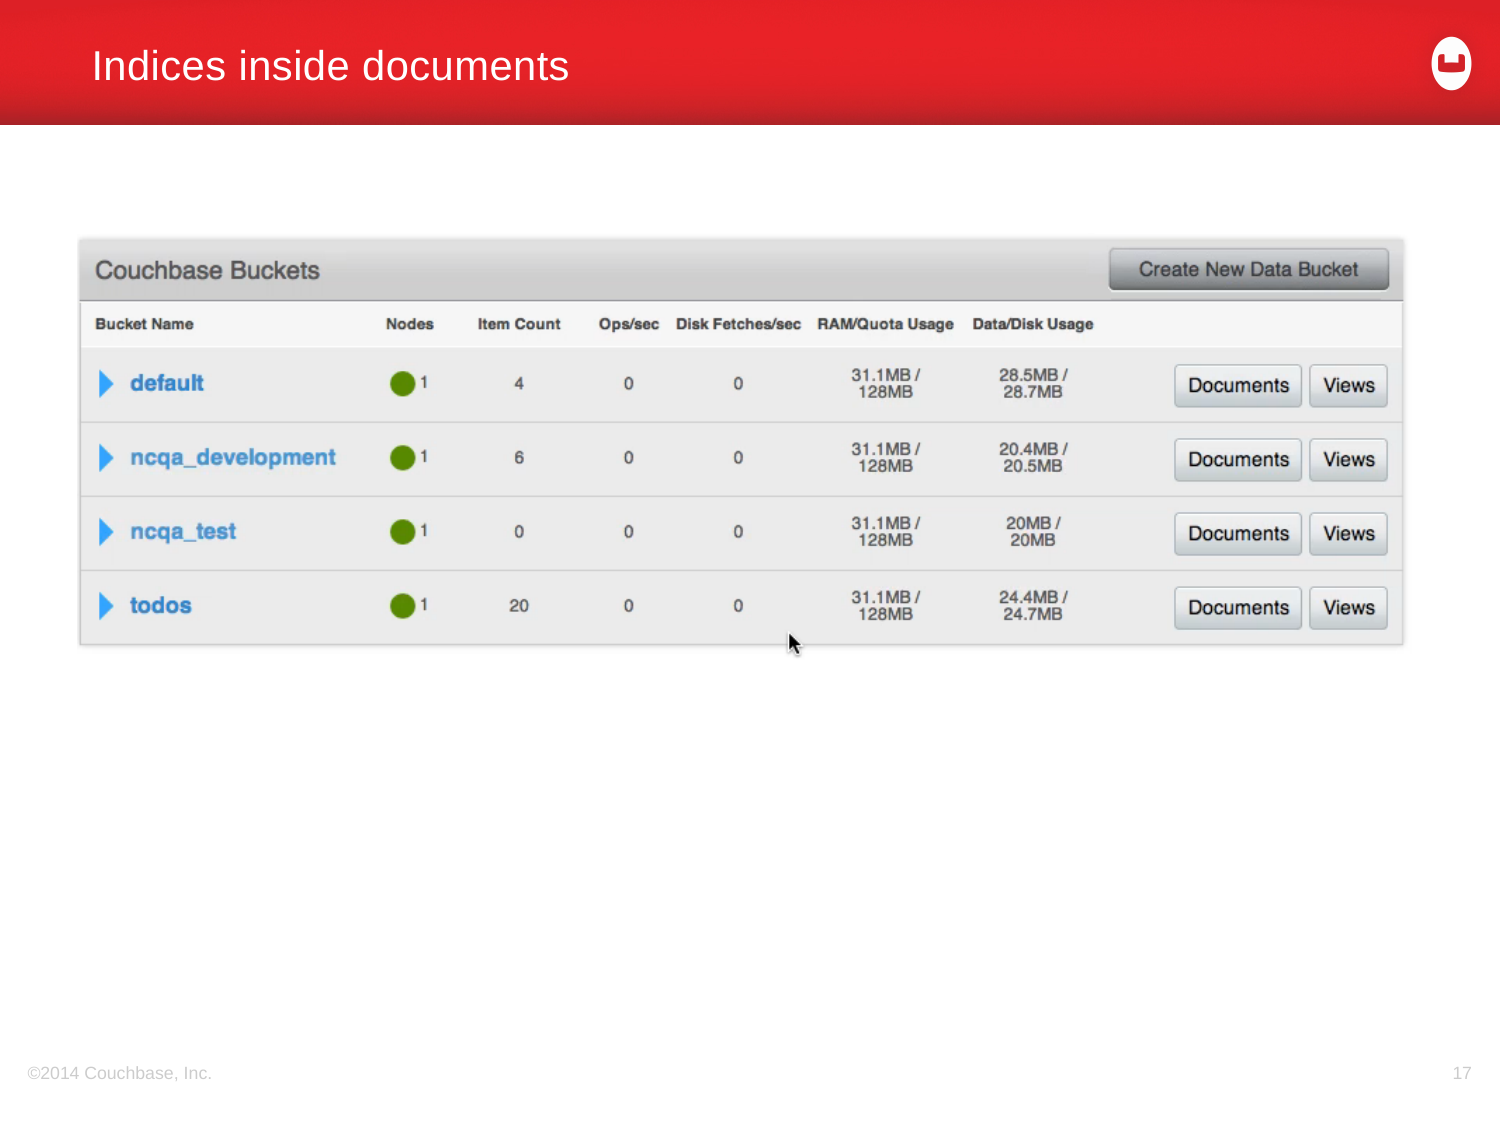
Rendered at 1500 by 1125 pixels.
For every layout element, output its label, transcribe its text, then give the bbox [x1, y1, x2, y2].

picture [0, 0, 1500, 125]
footer ©2014 Couchbase, Inc. [27, 1042, 503, 1103]
slide_number 17 [1350, 1042, 1473, 1103]
title Indices inside documents [76, 4, 1427, 125]
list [76, 232, 1427, 1007]
